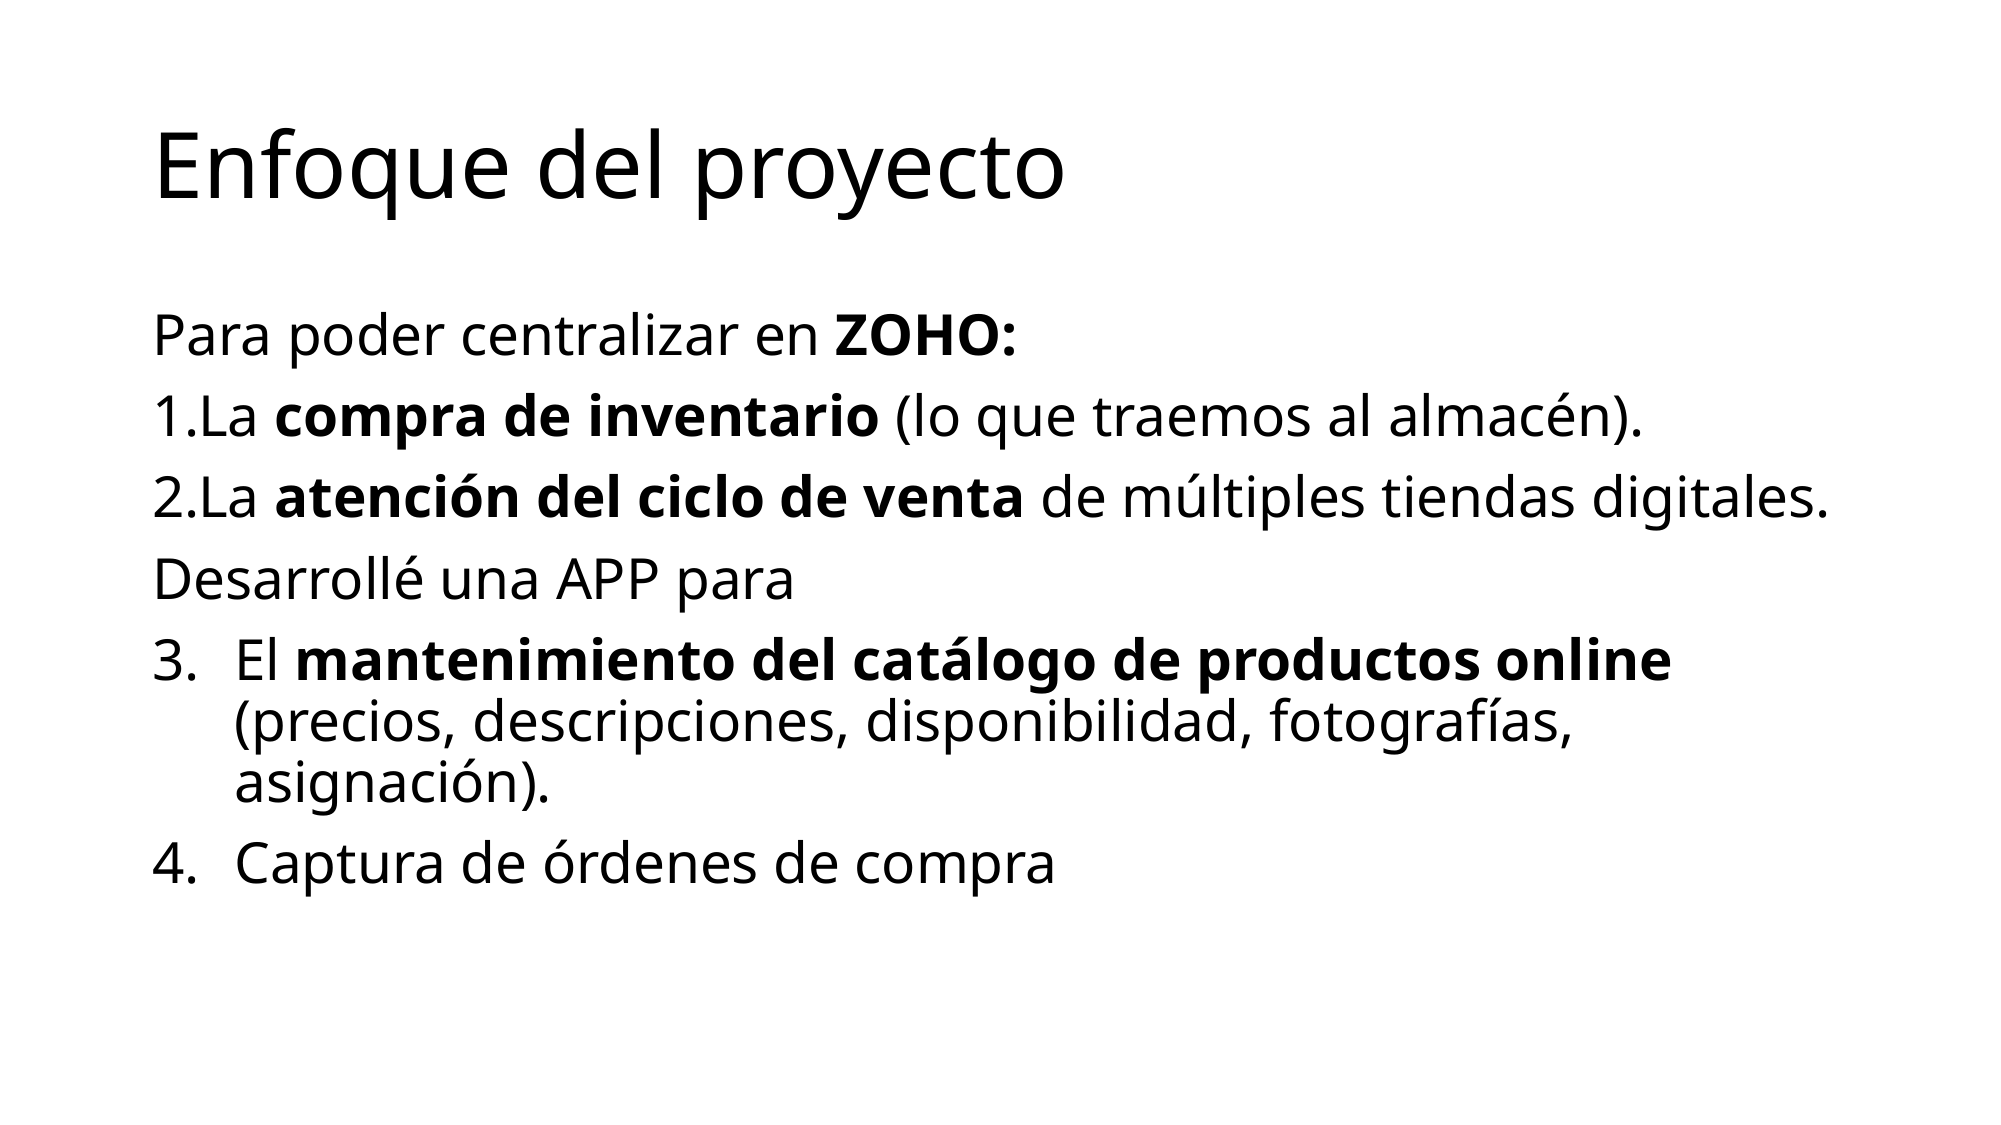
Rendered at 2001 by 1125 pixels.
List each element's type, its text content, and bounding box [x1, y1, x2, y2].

list Para poder centralizar en ZOHO: La compra de inventario (lo que traemos al almacén). La atención del ciclo de venta de múltiples tiendas digitales. Desarrollé una APP para El mantenimiento del catálogo de productos online (precios, descripciones, disponibilidad, fotografías, asignación). Captura de órdenes de compra [137, 299, 1863, 1014]
title Enfoque del proyecto [137, 59, 1863, 278]
